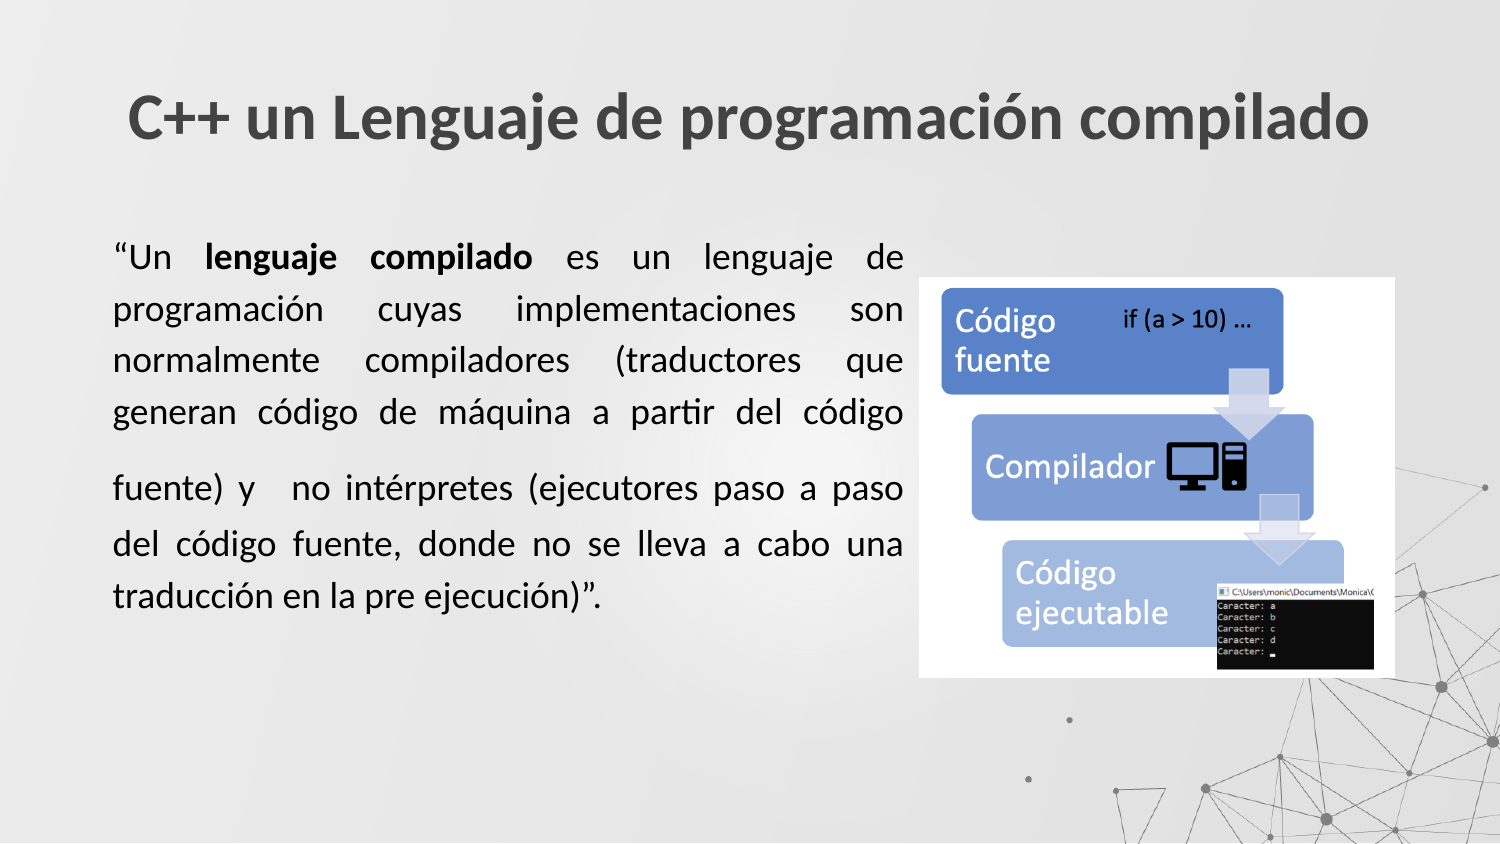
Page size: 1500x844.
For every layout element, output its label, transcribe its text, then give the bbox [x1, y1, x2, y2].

title C++ un Lenguaje de programación compilado [89, 57, 1411, 214]
picture [0, 0, 1500, 844]
list “Un lenguaje compilado es un lenguaje de programación cuyas implementaciones son normalmente compiladores (traductores que generan código de máquina a partir del código fuente) y no intérpretes (ejecutores paso a paso del código fuente, donde no se lleva a cabo una traducción en la pre ejecución)”. [68, 210, 920, 786]
